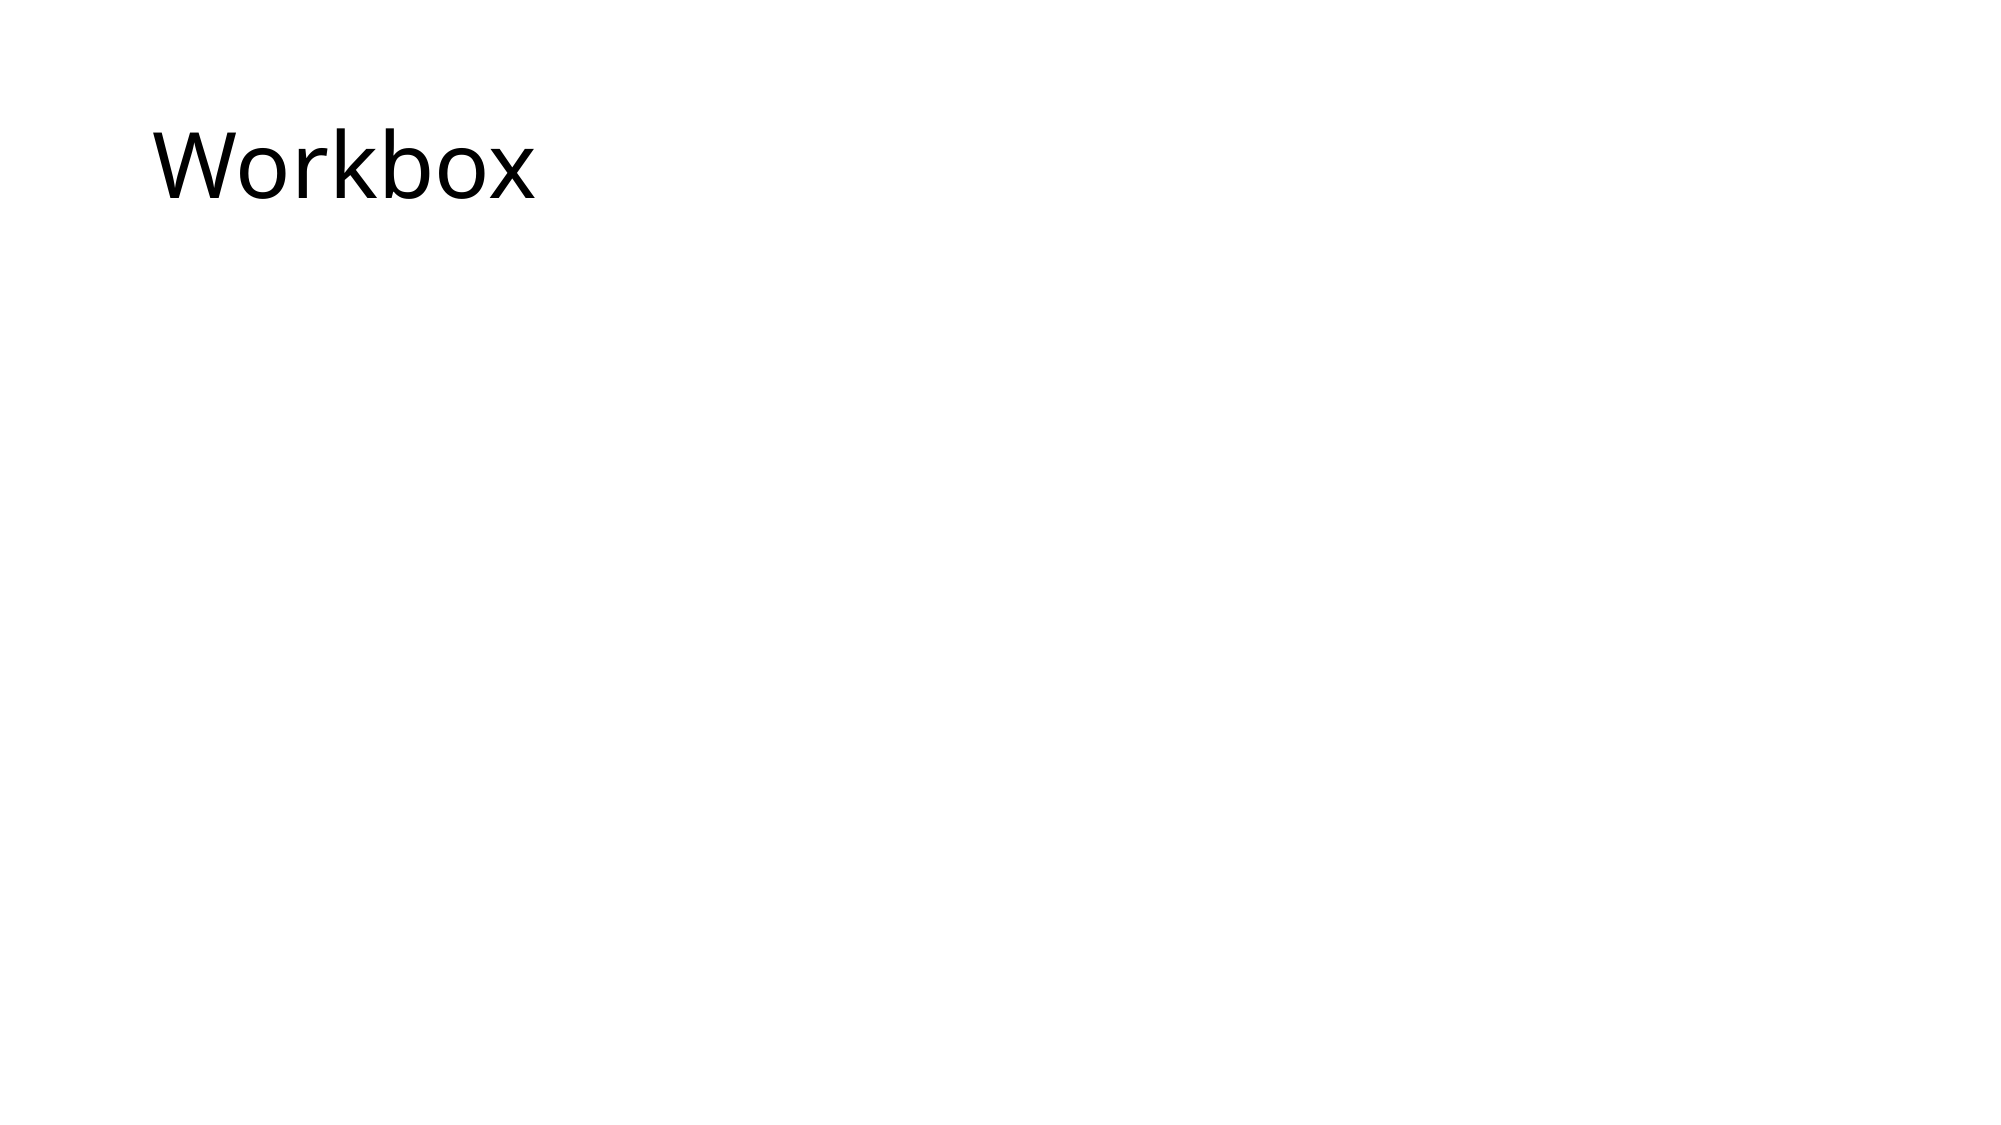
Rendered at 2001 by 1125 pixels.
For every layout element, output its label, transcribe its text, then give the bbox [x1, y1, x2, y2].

title Workbox [137, 59, 1863, 278]
